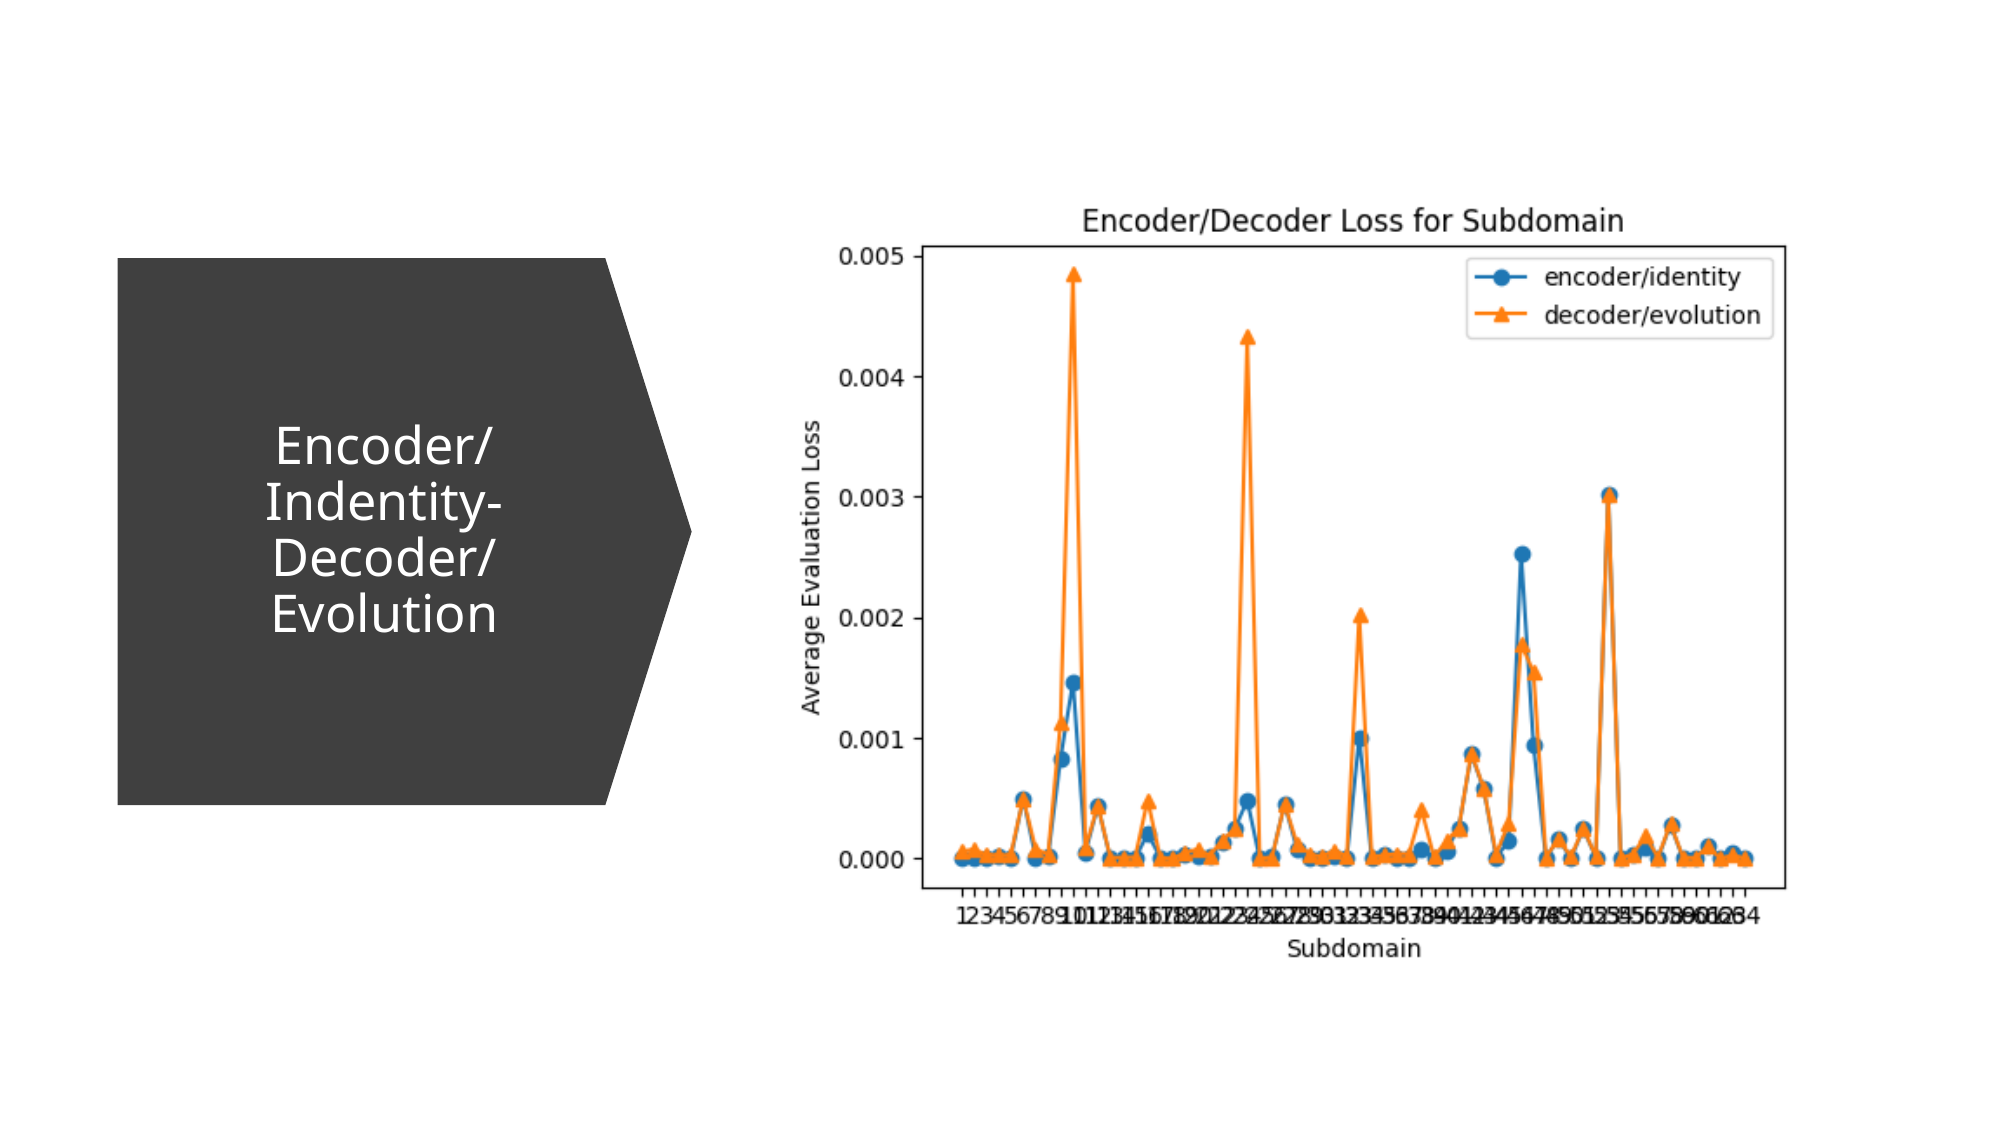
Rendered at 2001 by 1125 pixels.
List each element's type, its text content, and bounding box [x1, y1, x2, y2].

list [783, 145, 1896, 980]
text_box [116, 257, 693, 807]
title Encoder/Indentity-Decoder/Evolution [168, 322, 601, 741]
